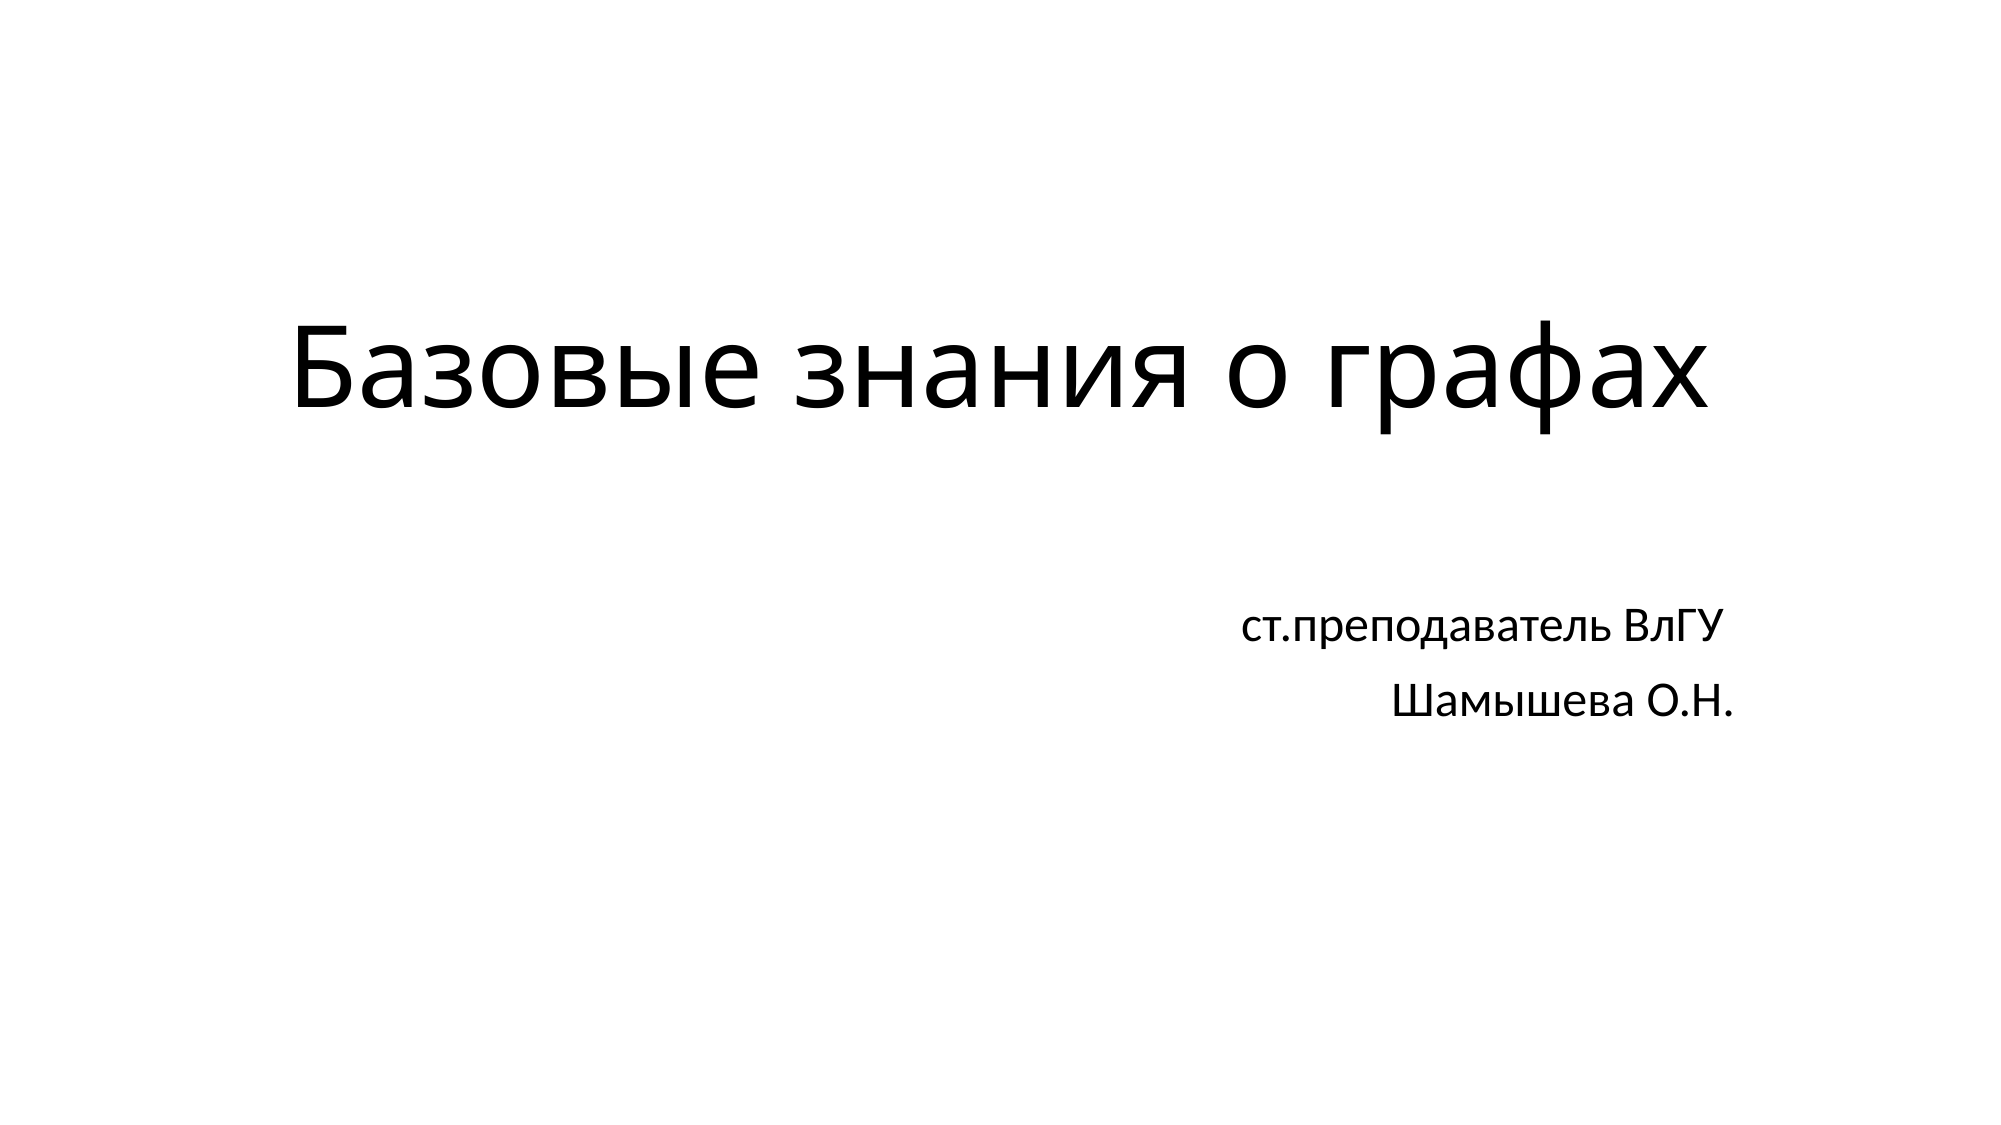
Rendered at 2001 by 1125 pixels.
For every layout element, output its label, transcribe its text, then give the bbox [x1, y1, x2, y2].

title Базовые знания о графах [249, 184, 1750, 576]
subtitle ст.преподаватель ВлГУ Шамышева О.Н. [249, 590, 1750, 764]
